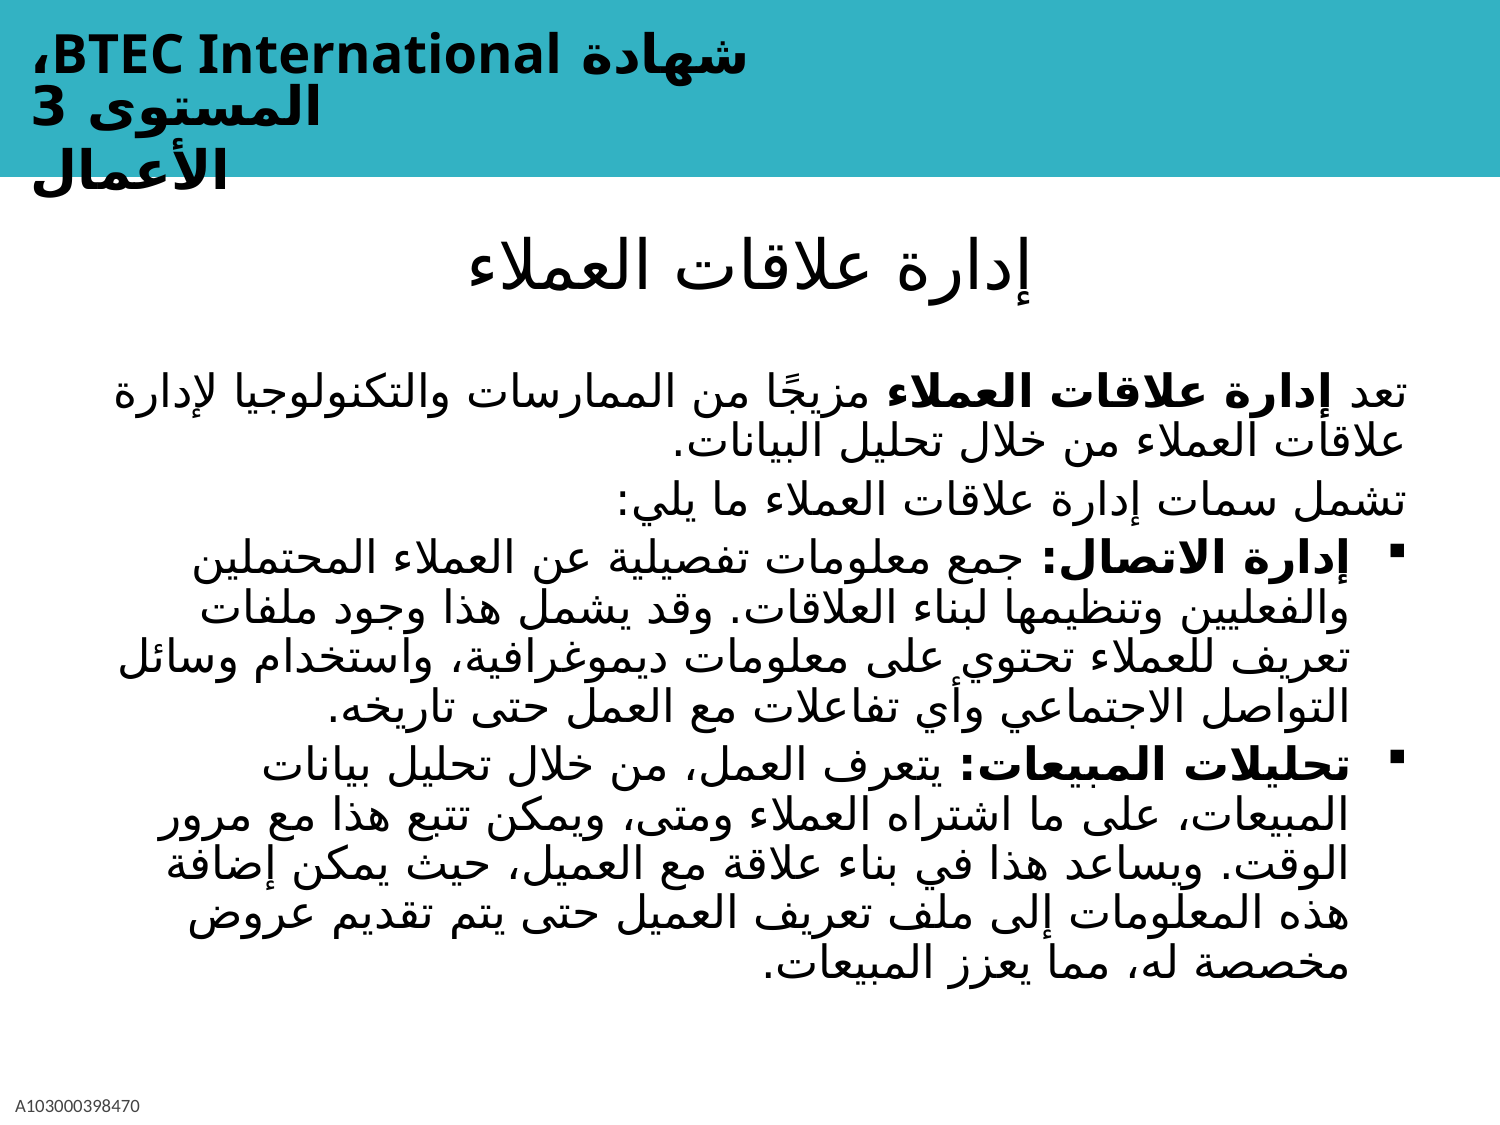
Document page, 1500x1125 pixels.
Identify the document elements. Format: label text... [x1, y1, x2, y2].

picture [0, 0, 1500, 177]
text_box A103000398470 [0, 1088, 178, 1125]
list تعد إدارة علاقات العملاء مزيجًا من الممارسات والتكنولوجيا لإدارة علاقات العملاء من خلال تحليل البيانات. تشمل سمات إدارة علاقات العملاء ما يلي: إدارة الاتصال: جمع معلومات تفصيلية عن العملاء المحتملين والفعليين وتنظيمها لبناء العلاقات. وقد يشمل هذا وجود ملفات تعريف للعملاء تحتوي على معلومات ديموغرافية، واستخدام وسائل التواصل الاجتماعي وأي تفاعلات مع العمل حتى تاريخه. تحليلات المبيعات: يتعرف العمل، من خلال تحليل بيانات المبيعات، على ما اشتراه العملاء ومتى، ويمكن تتبع هذا مع مرور الوقت. ويساعد هذا في بناء علاقة مع العميل، حيث يمكن إضافة هذه المعلومات إلى ملف تعريف العميل حتى يتم تقديم عروض مخصصة له، مما يعزز المبيعات. [76, 360, 1424, 997]
title إدارة علاقات العملاء [75, 196, 1425, 338]
